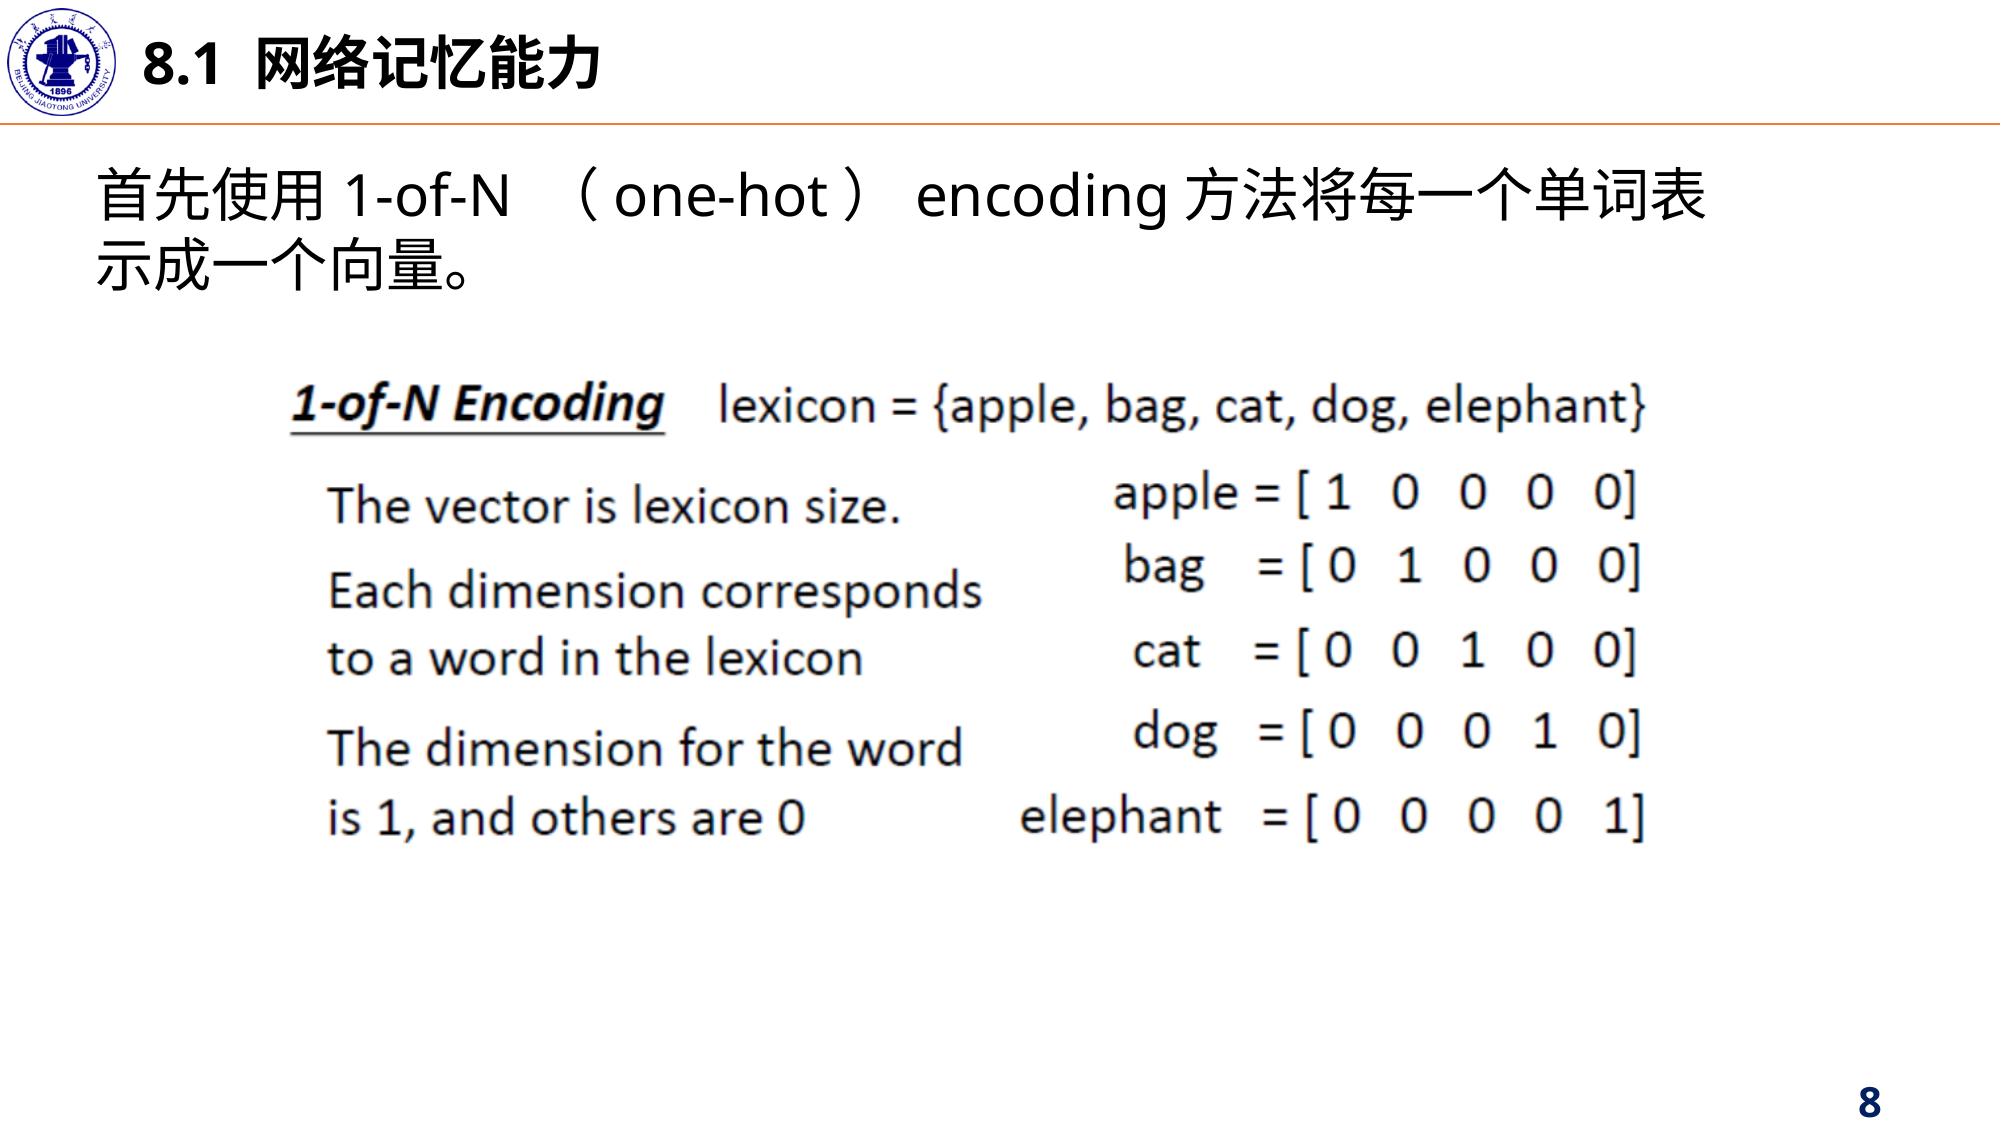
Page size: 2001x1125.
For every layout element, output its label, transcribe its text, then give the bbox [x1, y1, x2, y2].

picture [7, 8, 116, 116]
text_box 8.1 网络记忆能力 [127, 19, 1958, 175]
text_box 首先使用1-of-N （one-hot）encoding方法将每一个单词表示成一个向量。 [80, 150, 1747, 396]
picture [259, 343, 1691, 870]
